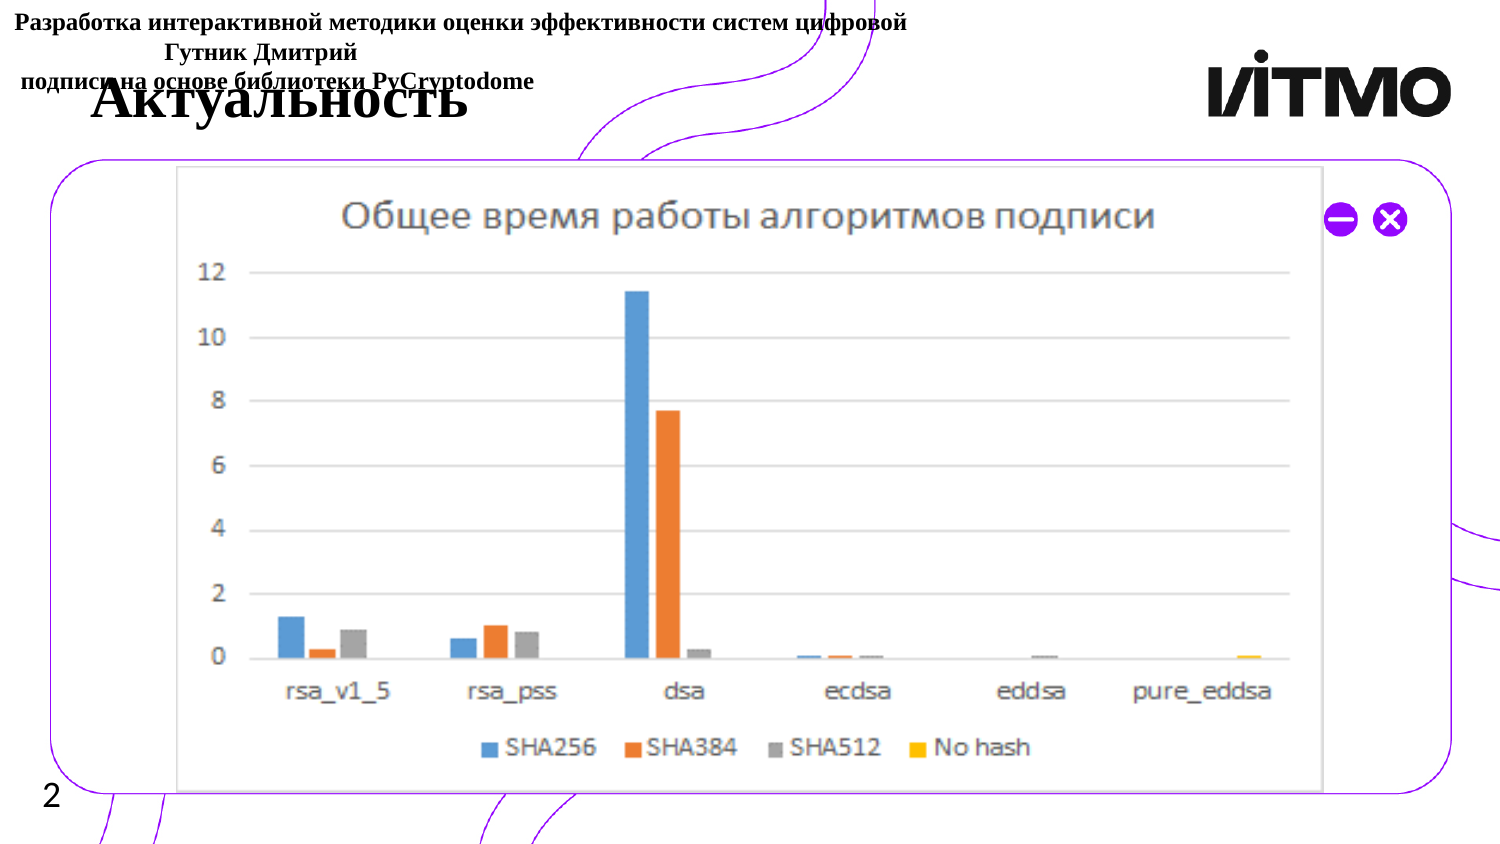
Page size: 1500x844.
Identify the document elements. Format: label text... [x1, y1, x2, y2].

text_box Разработка интерактивной методики оценки эффективности систем цифровой Гутник Дмитрий подписи на основе библиотеки PyCryptodome [0, 0, 1500, 103]
title Актуальность [75, 103, 1195, 137]
text_box 2 [27, 762, 109, 823]
picture [0, 103, 1500, 844]
